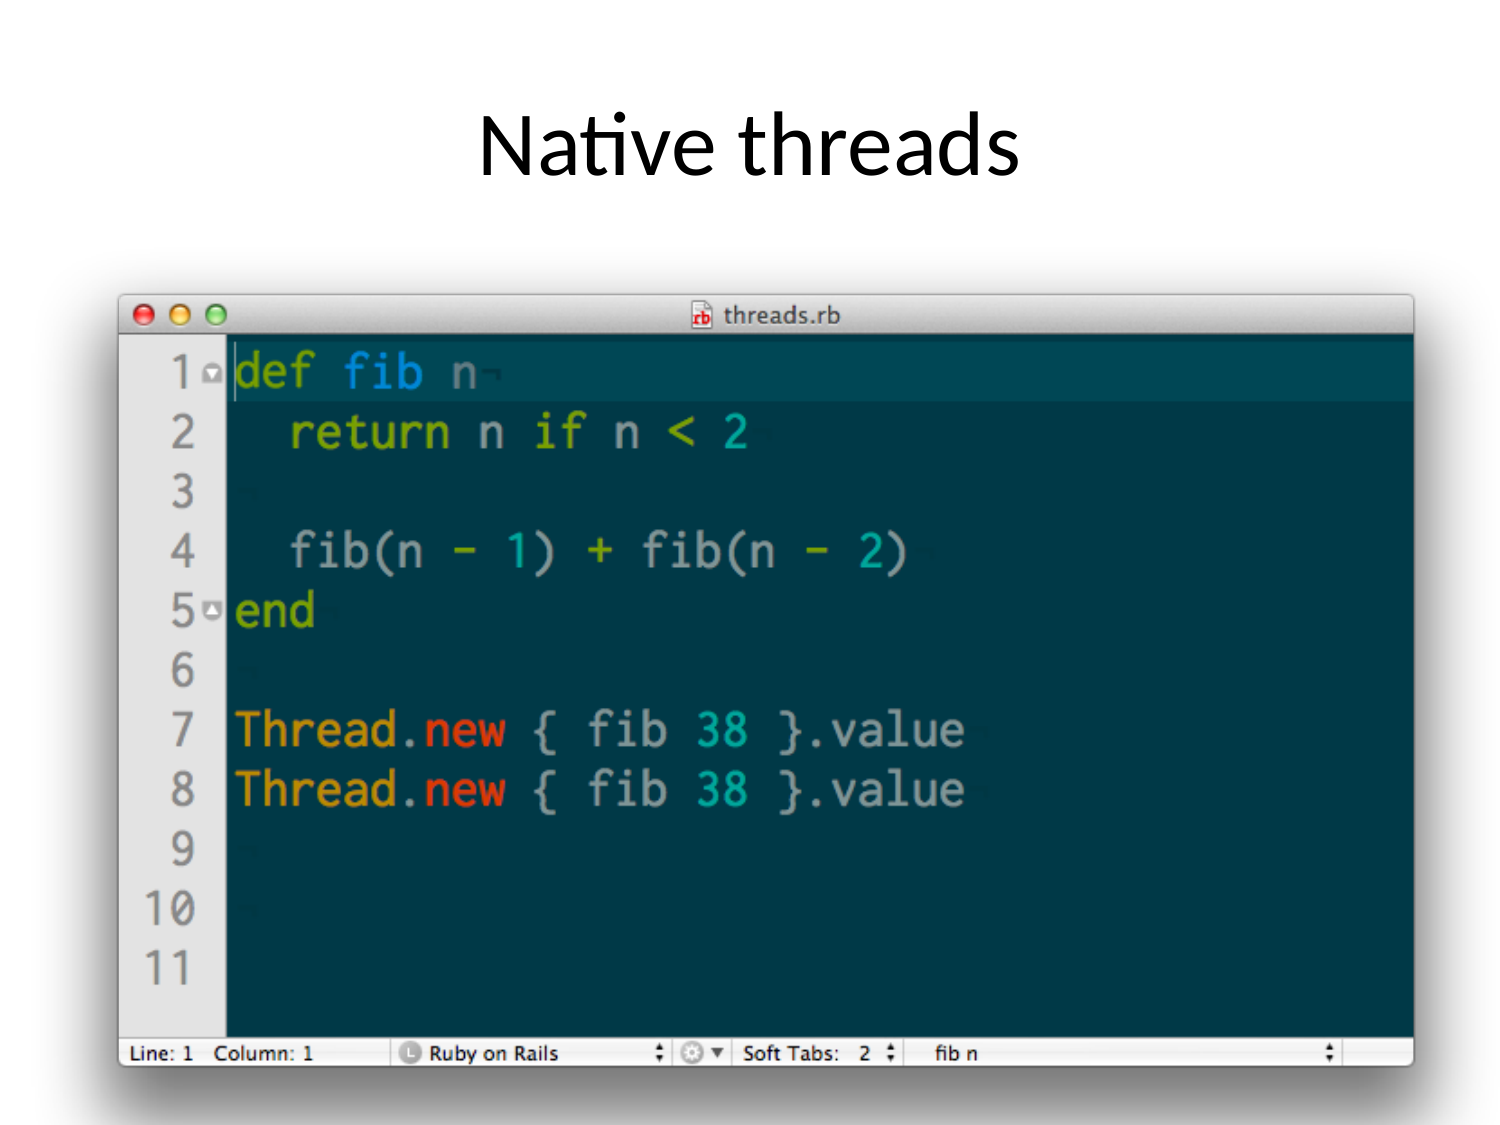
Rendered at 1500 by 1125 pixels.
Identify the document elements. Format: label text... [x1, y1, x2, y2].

picture [16, 232, 1500, 1125]
title Native threads [75, 45, 1425, 230]
